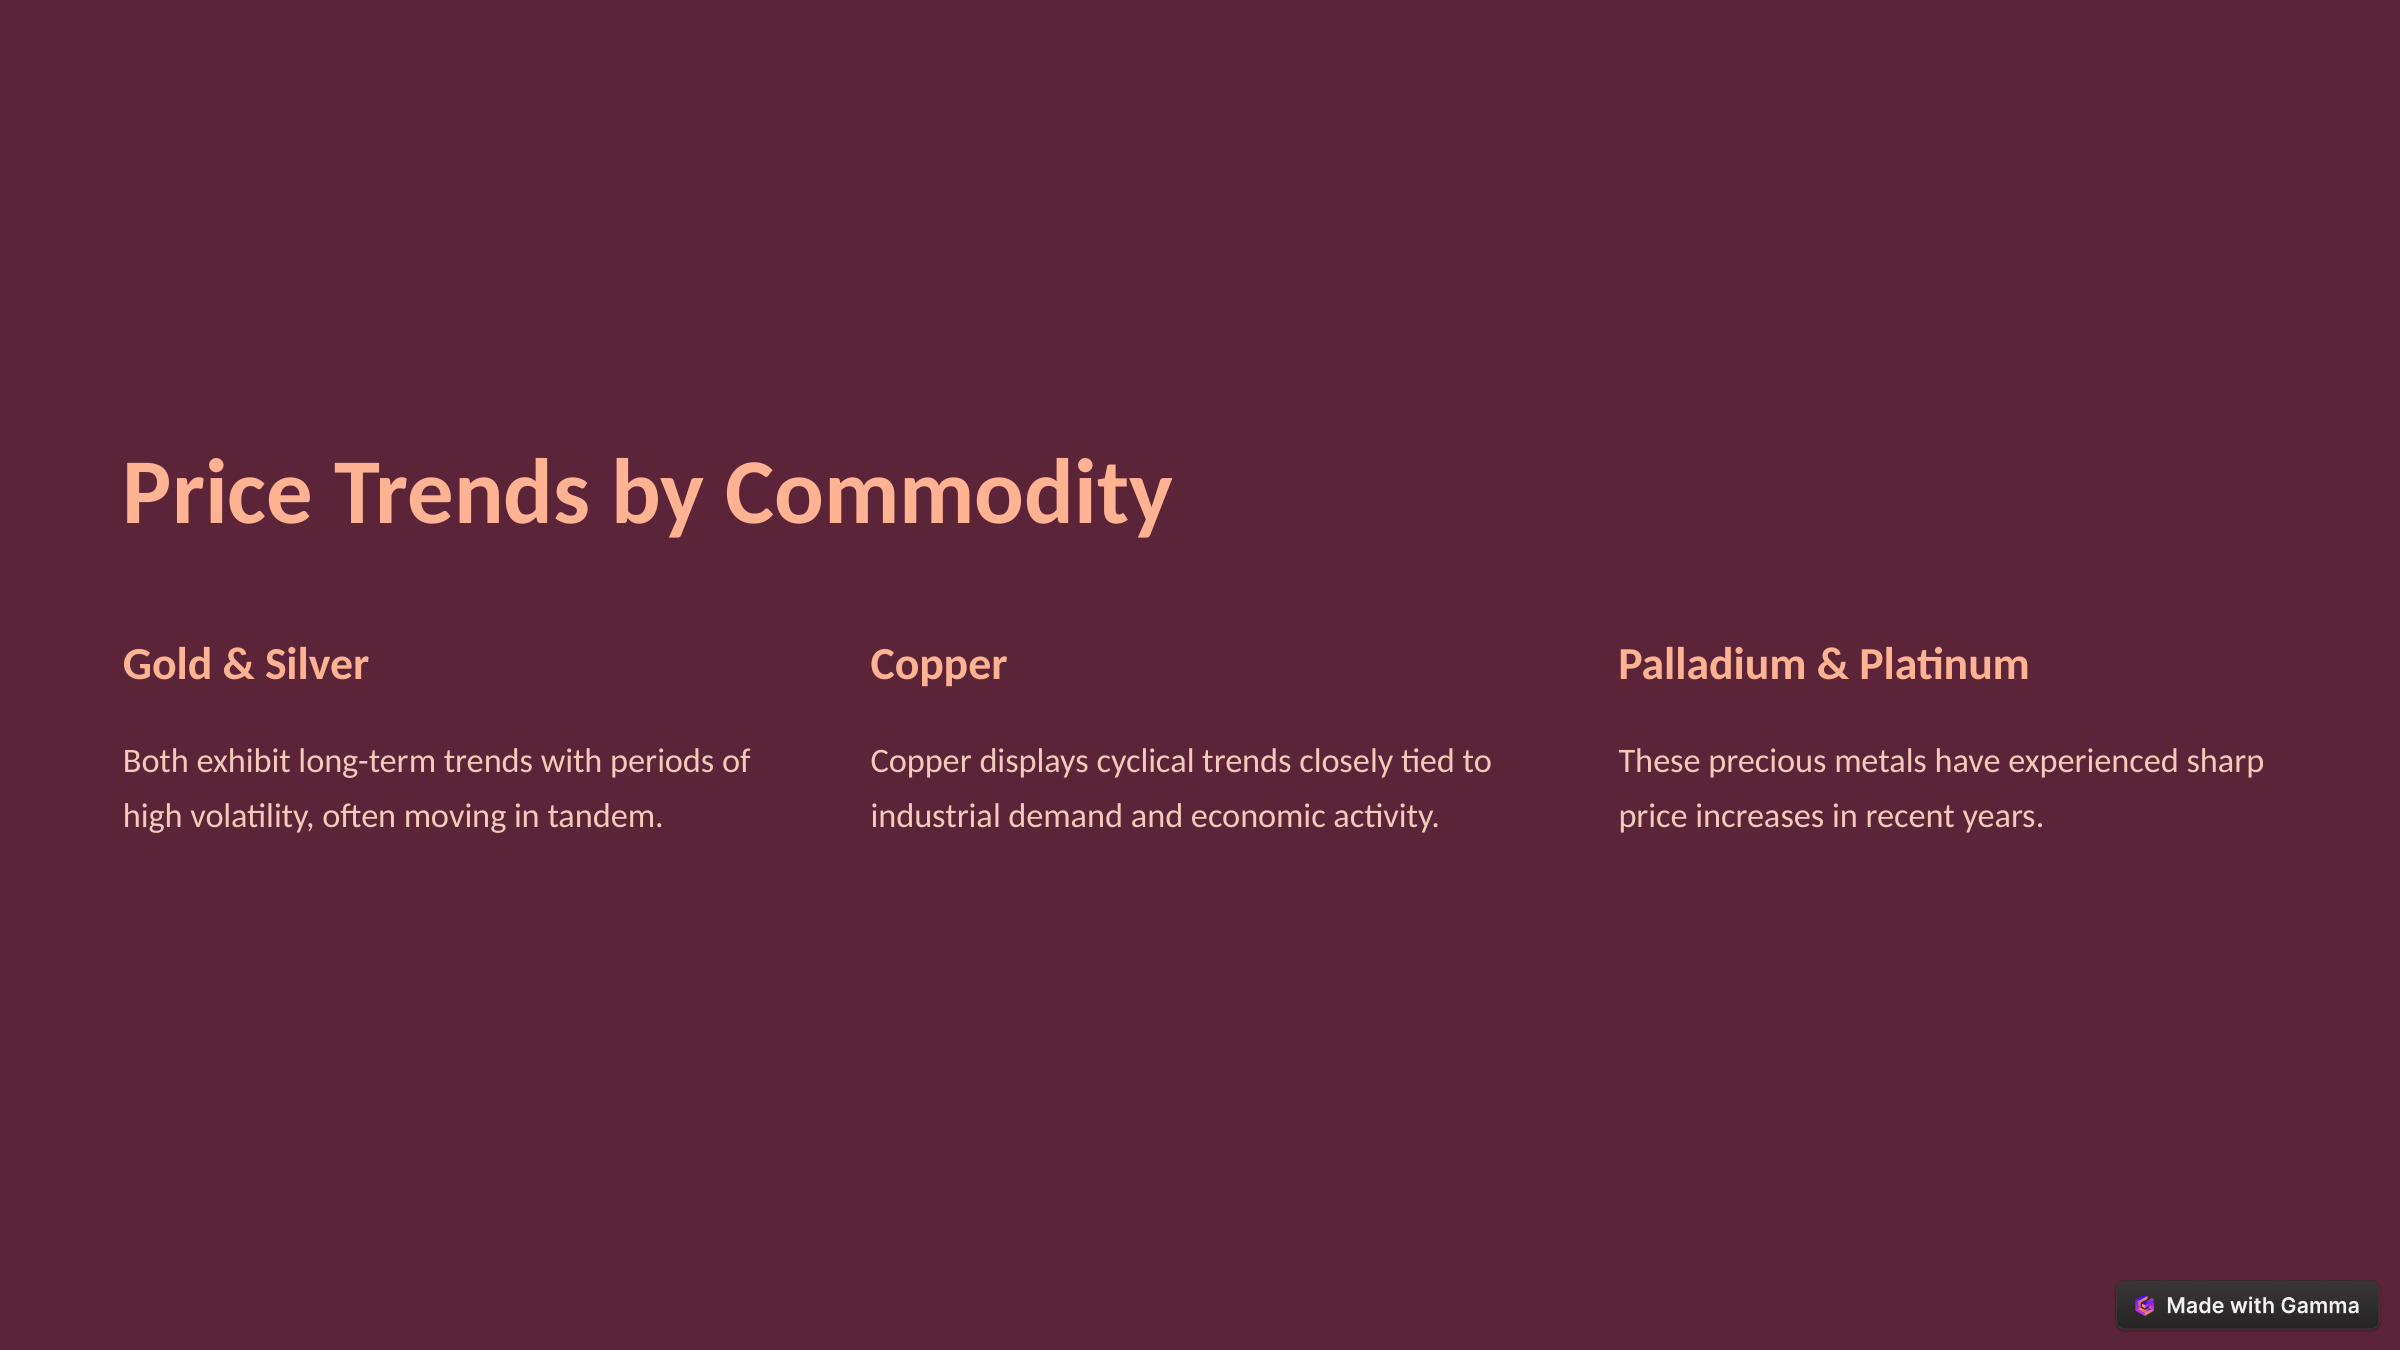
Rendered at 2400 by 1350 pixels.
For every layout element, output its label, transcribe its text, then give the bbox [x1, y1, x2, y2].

text_box These precious metals have experienced sharp price increases in recent years. [1618, 724, 2280, 893]
text_box Price Trends by Commodity [122, 425, 1366, 543]
picture [2106, 1271, 2389, 1339]
text_box Copper displays cyclical trends closely tied to industrial demand and economic activity. [870, 724, 1532, 893]
text_box Gold & Silver [122, 630, 592, 689]
text_box Both exhibit long-term trends with periods of high volatility, often moving in tandem. [122, 724, 784, 893]
text_box Copper [870, 630, 1339, 689]
text_box Palladium & Platinum [1618, 630, 2114, 689]
